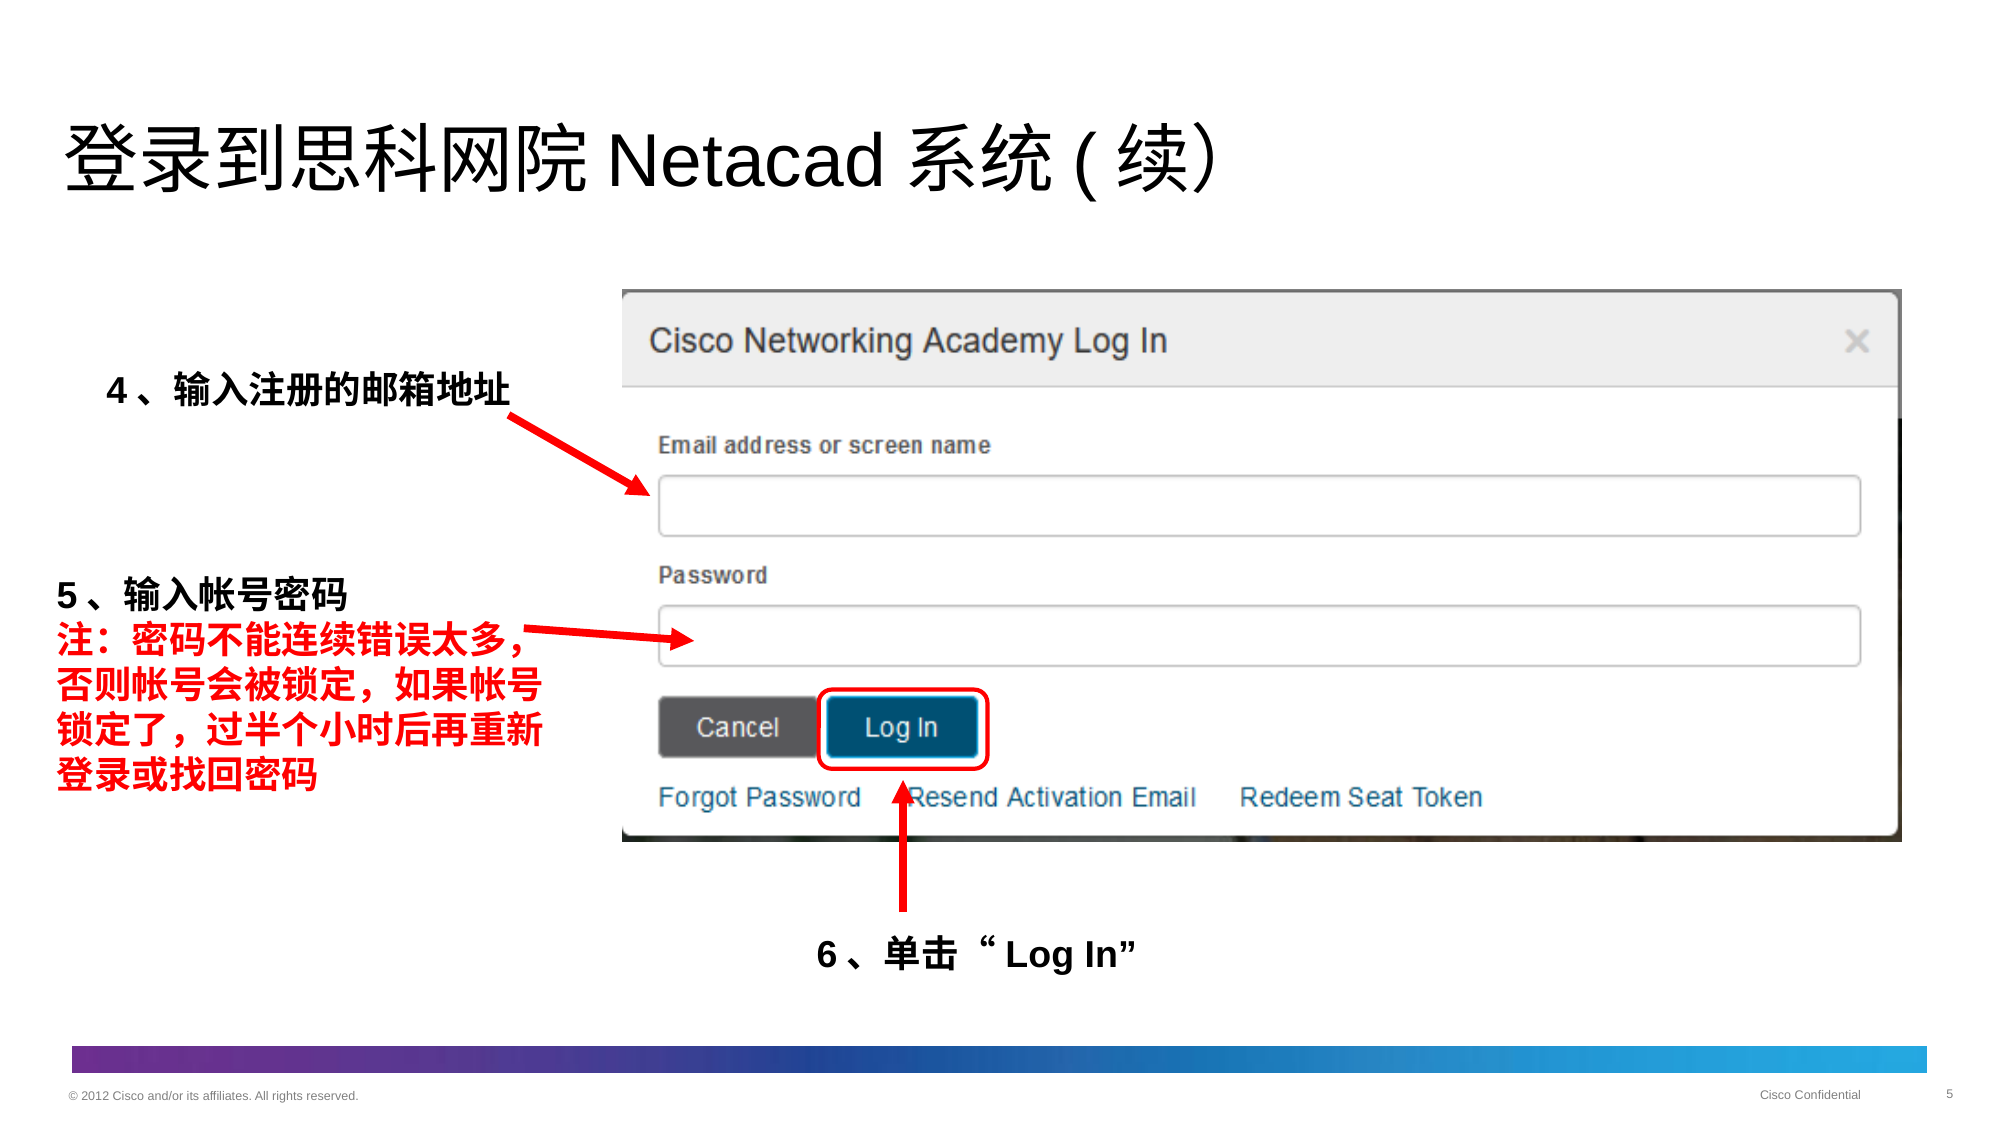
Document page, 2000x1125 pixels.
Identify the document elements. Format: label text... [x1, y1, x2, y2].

text_box 4、输入注册的邮箱地址 [91, 358, 526, 418]
picture [72, 1046, 1927, 1073]
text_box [508, 414, 651, 497]
title 登录到思科网院Netacad系统(续） [50, 70, 1929, 209]
text_box 5、输入帐号密码 注：密码不能连续错误太多，否则帐号会被锁定，如果帐号锁定了，过半个小时后再重新登录或找回密码 [41, 563, 595, 849]
text_box 6、单击“Log In” [801, 922, 1152, 982]
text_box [523, 627, 695, 642]
picture [622, 289, 1903, 842]
